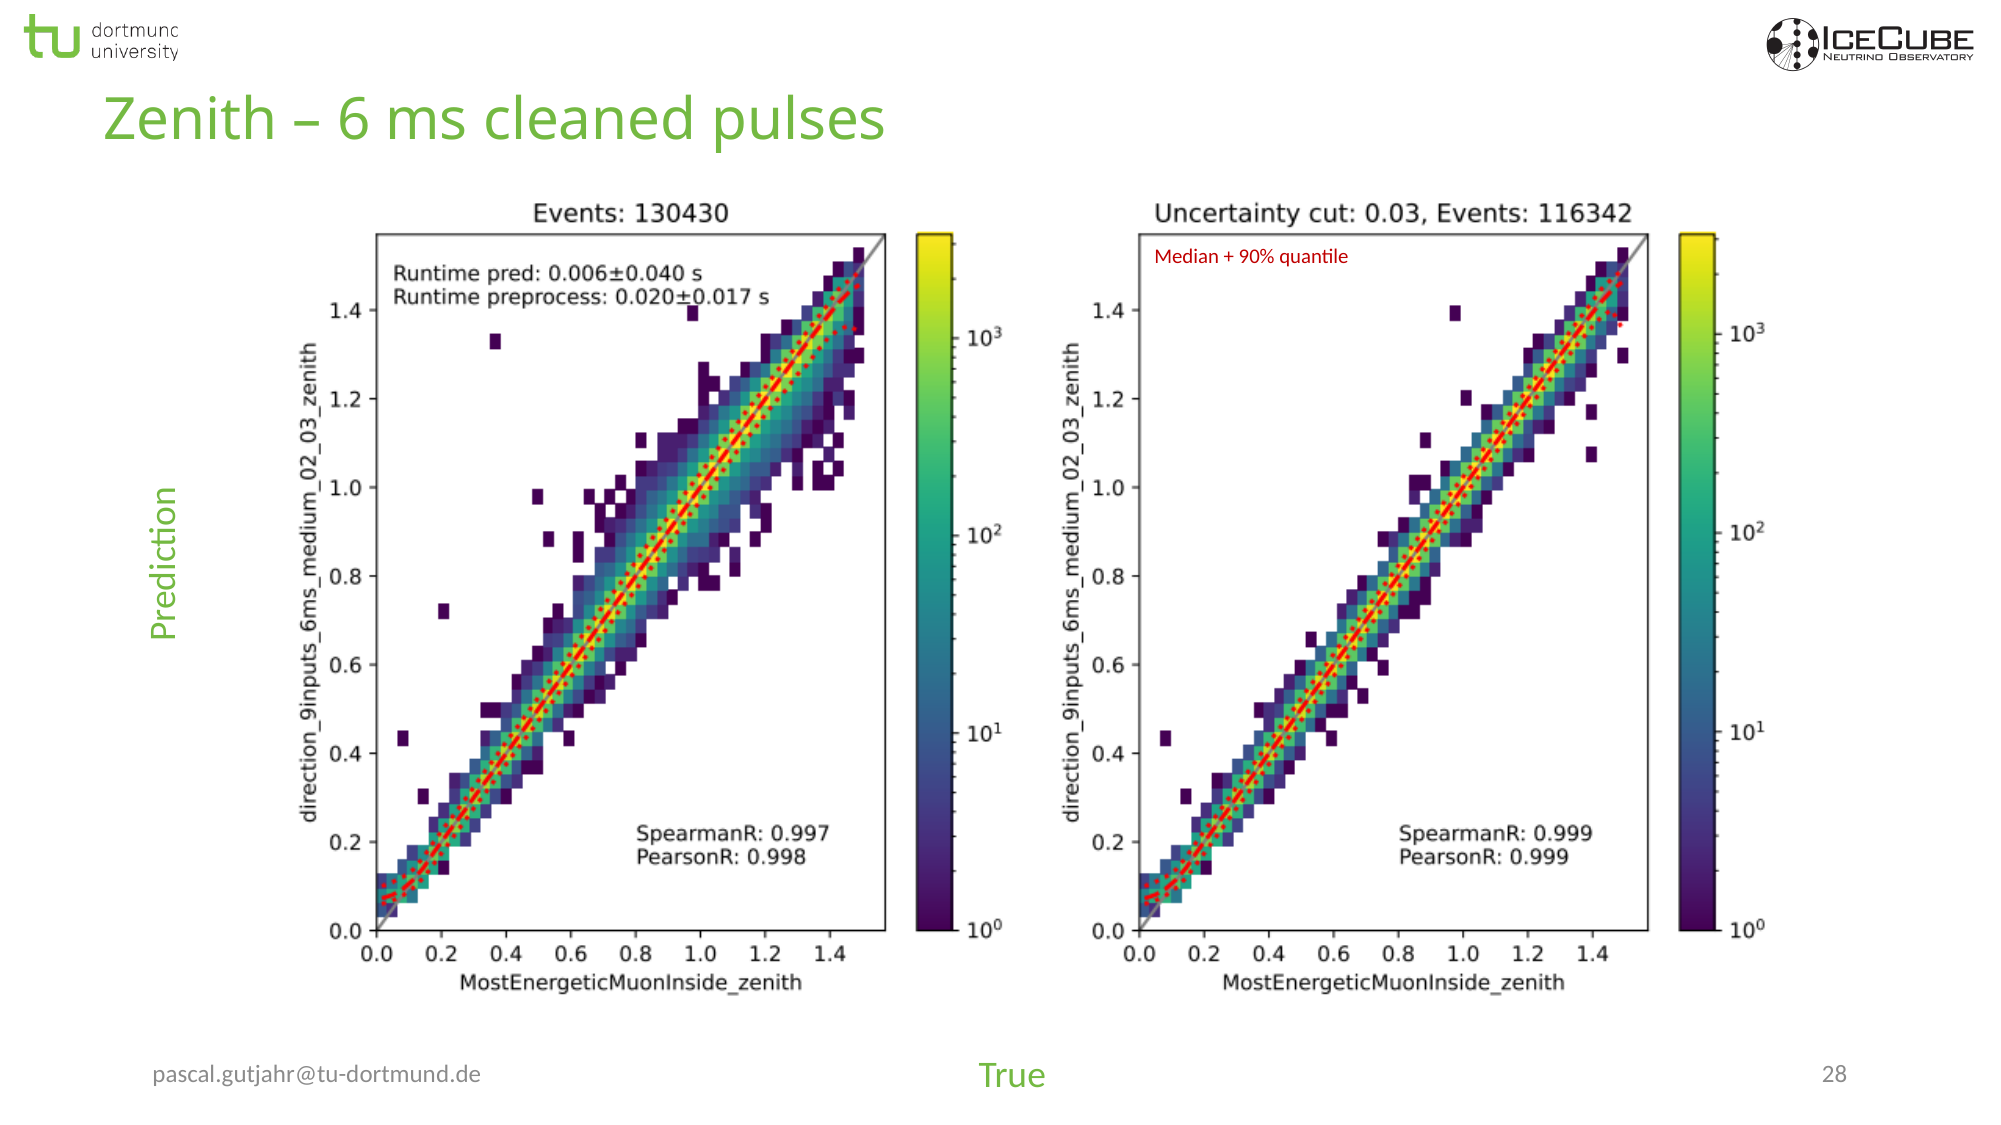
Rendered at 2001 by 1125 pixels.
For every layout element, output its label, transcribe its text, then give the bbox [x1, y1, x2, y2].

slide_number 28 [1412, 1042, 1863, 1103]
slide_number pascal.gutjahr@tu-dortmund.de [137, 1042, 588, 1103]
title Zenith – 6 ms cleaned pulses [88, 59, 1977, 182]
text_box Prediction [130, 446, 190, 657]
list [285, 188, 1779, 1007]
text_box True [963, 1042, 1148, 1103]
